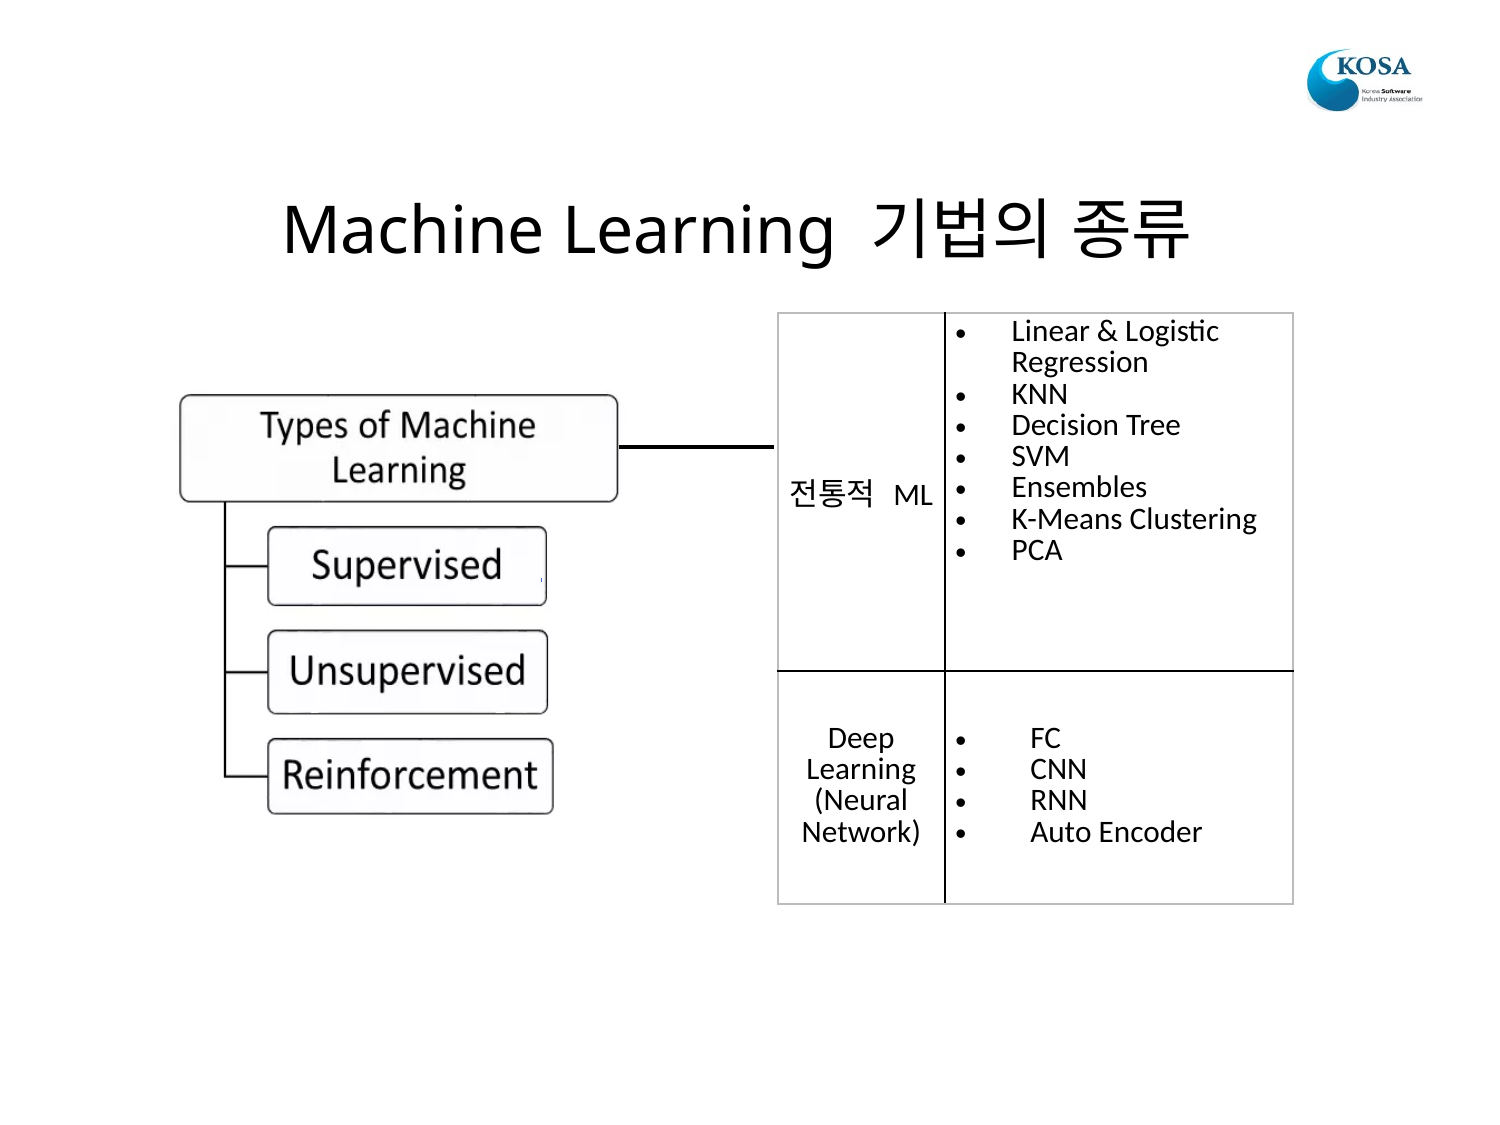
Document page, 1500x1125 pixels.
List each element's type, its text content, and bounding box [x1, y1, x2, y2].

picture [1306, 48, 1423, 112]
table_cell FC CNN RNN Auto Encoder [946, 672, 1292, 903]
table_cell Deep Learning (Neural Network) [779, 672, 944, 903]
title Machine Learning 기법의 종류 [27, 152, 1447, 313]
table_header Linear & Logistic Regression KNN Decision Tree SVM Ensembles K-Means Clustering PCA [946, 314, 1292, 670]
picture [39, 373, 752, 844]
table_header 전통적 ML [779, 314, 944, 670]
